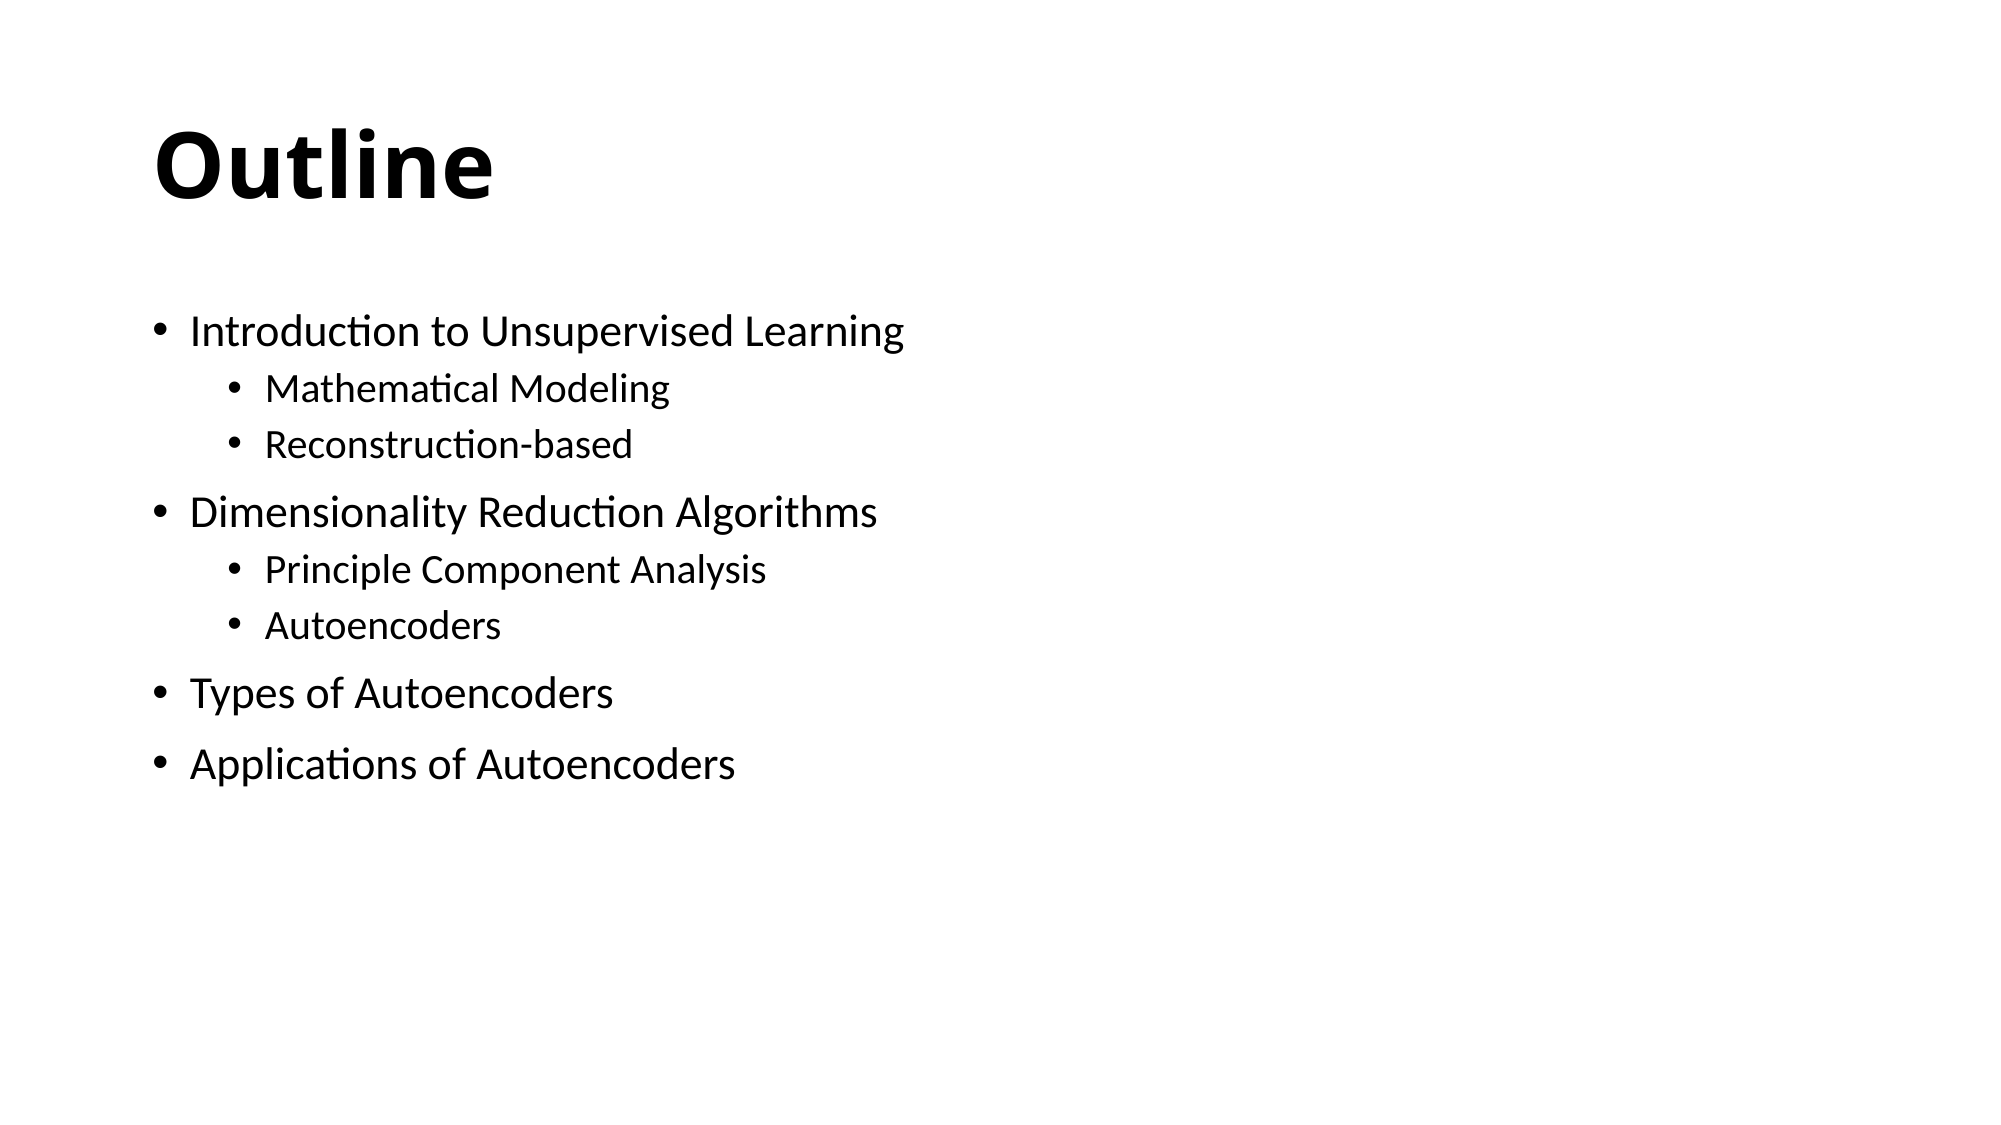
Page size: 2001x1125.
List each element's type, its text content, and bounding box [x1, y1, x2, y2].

list Introduction to Unsupervised Learning Mathematical Modeling Reconstruction-based Dimensionality Reduction Algorithms Principle Component Analysis Autoencoders Types of Autoencoders Applications of Autoencoders [137, 299, 1863, 1014]
title Outline [137, 59, 1863, 278]
